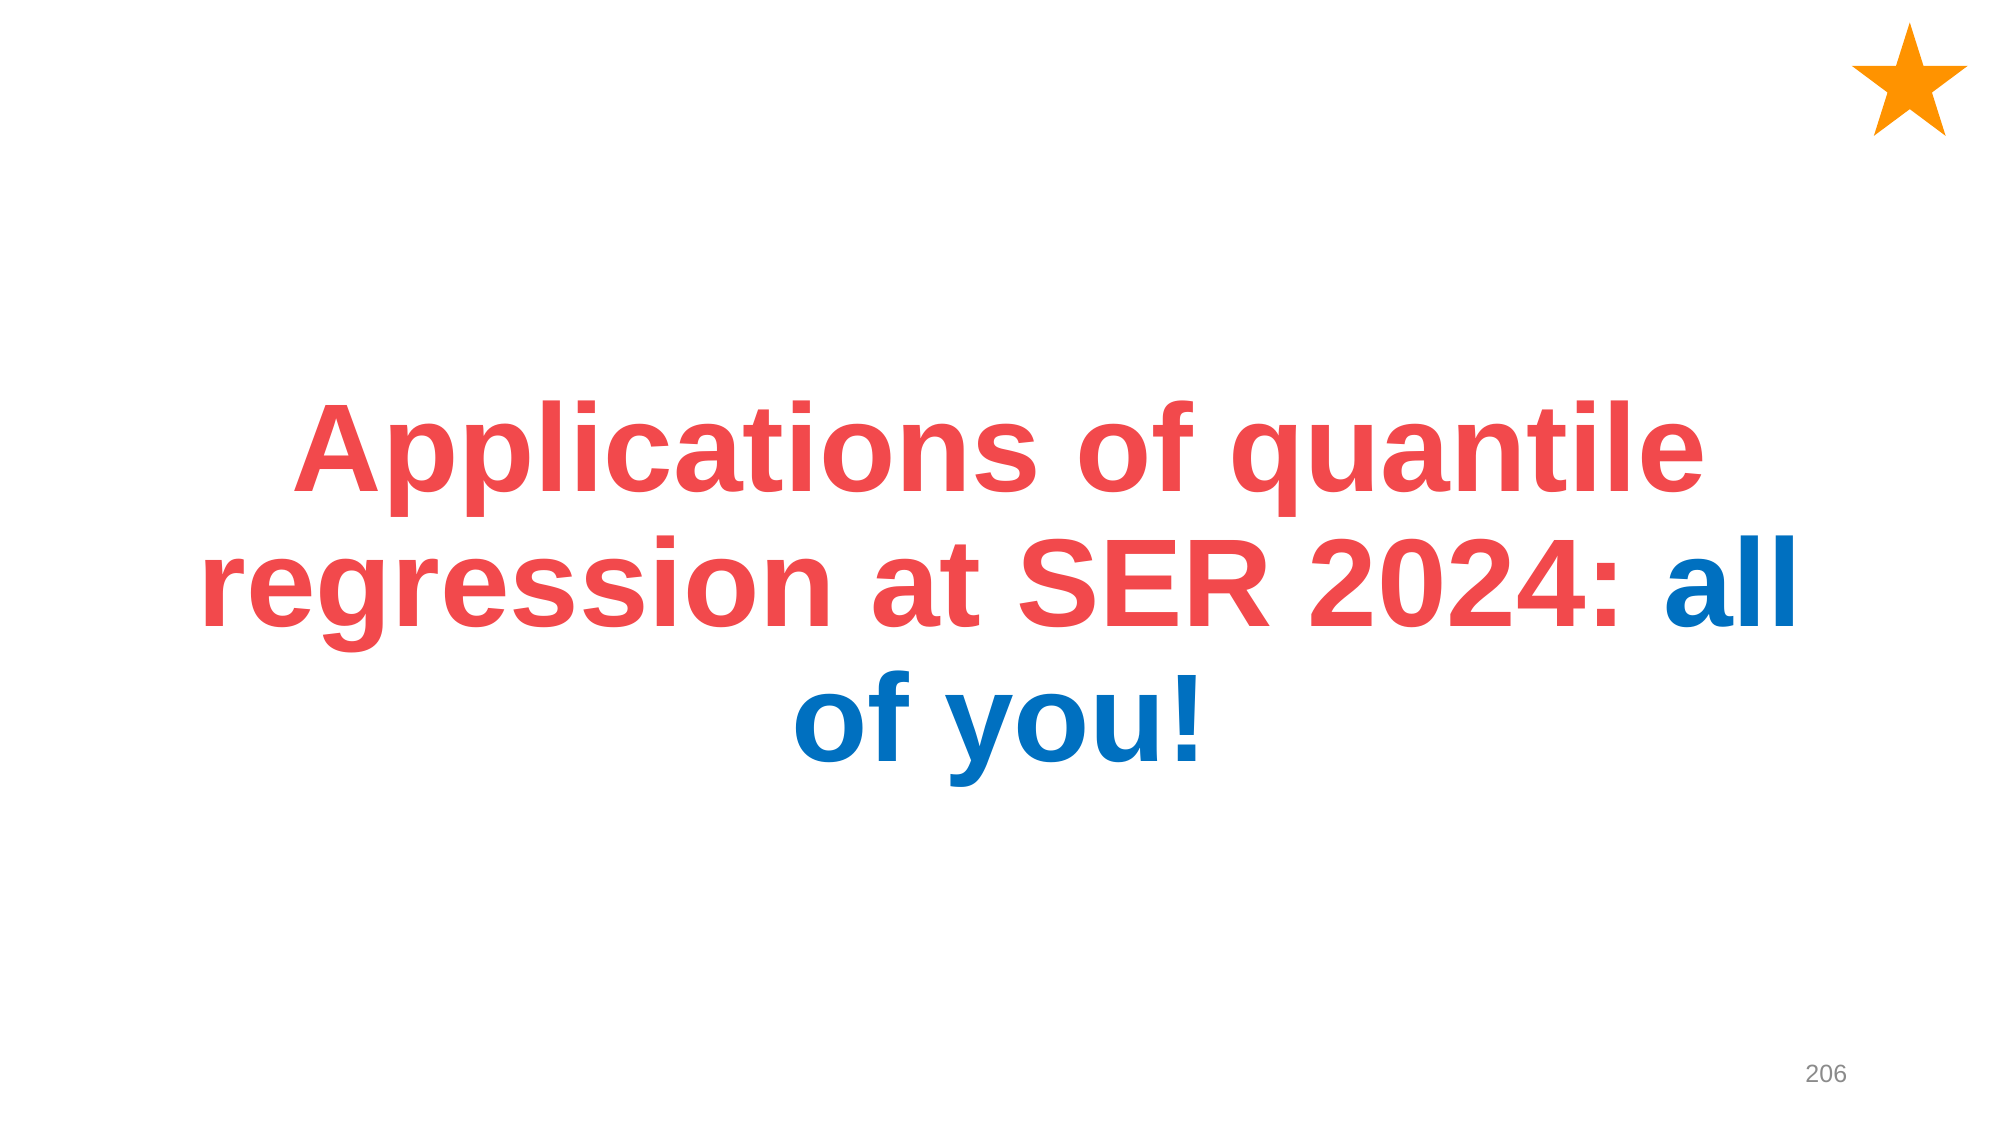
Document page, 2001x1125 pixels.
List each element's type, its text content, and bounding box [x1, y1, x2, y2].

text_box [1851, 22, 1968, 136]
title Applications of quantile regression at SER 2024: all of you! [137, 328, 1863, 797]
slide_number 206 [1412, 1042, 1863, 1103]
